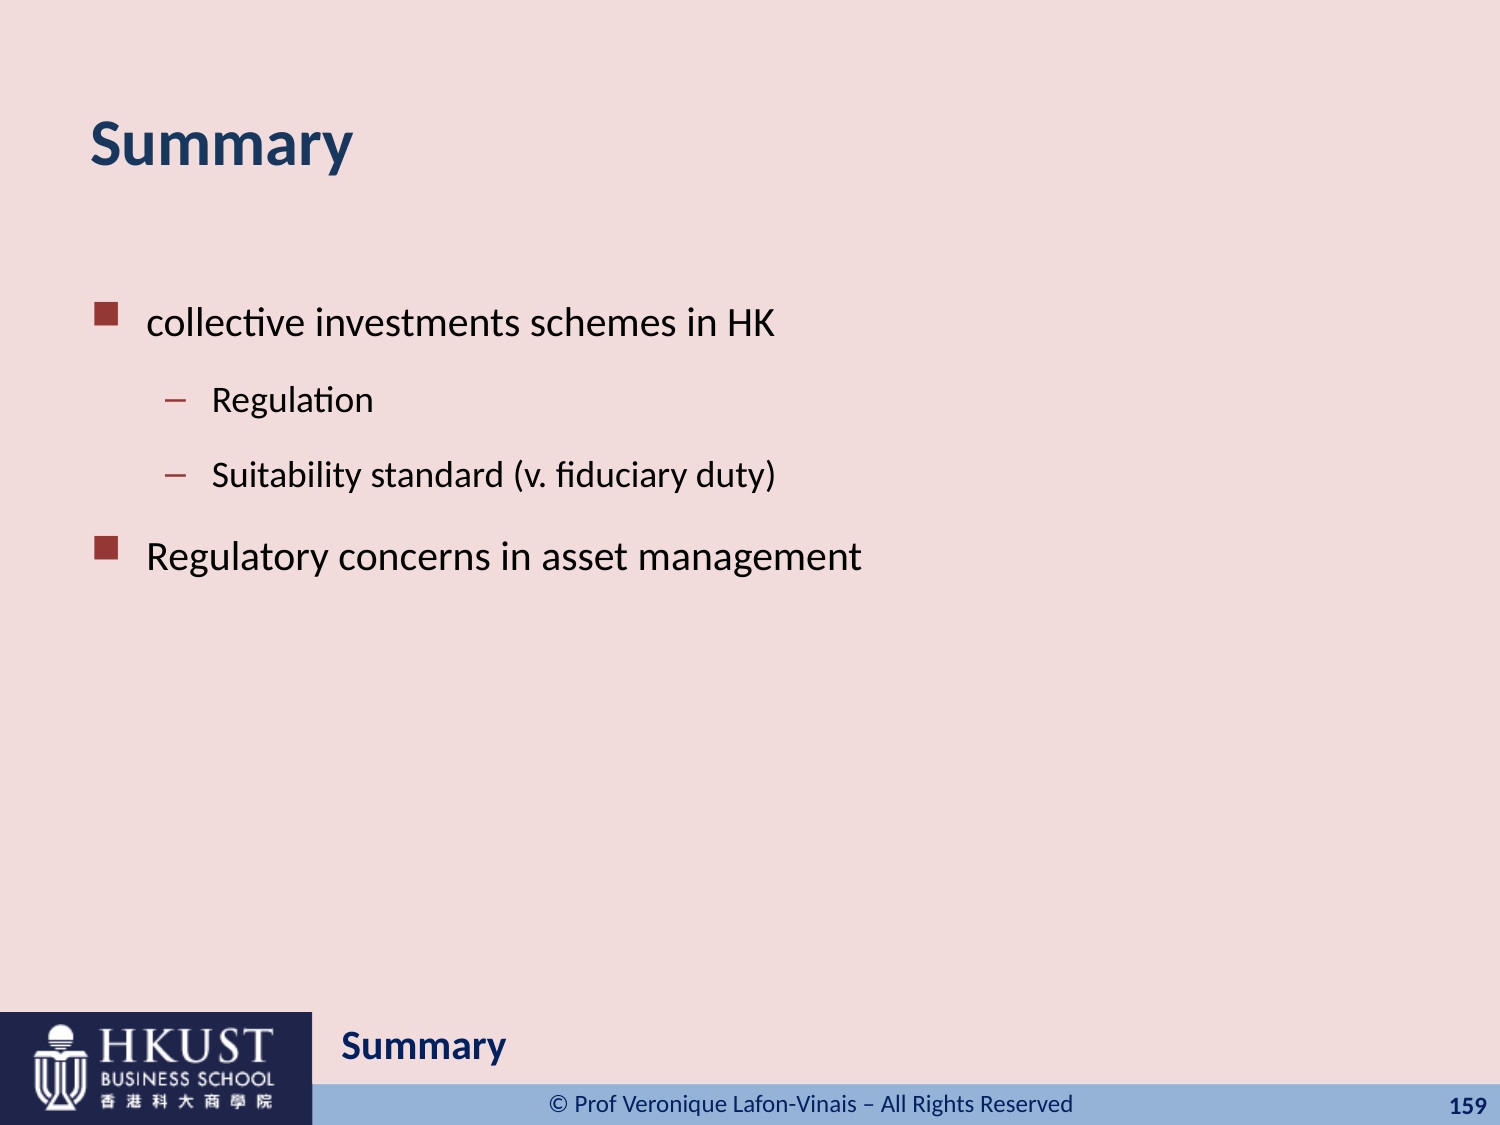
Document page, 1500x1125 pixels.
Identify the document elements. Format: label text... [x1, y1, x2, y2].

list collective investments schemes in HK Regulation Suitability standard (v. fiduciary duty) Regulatory concerns in asset management [74, 262, 1426, 1006]
title Summary [74, 44, 1426, 233]
footer Summary [326, 1007, 1500, 1078]
slide_number 159 [1351, 1080, 1500, 1125]
picture [0, 1012, 1500, 1125]
